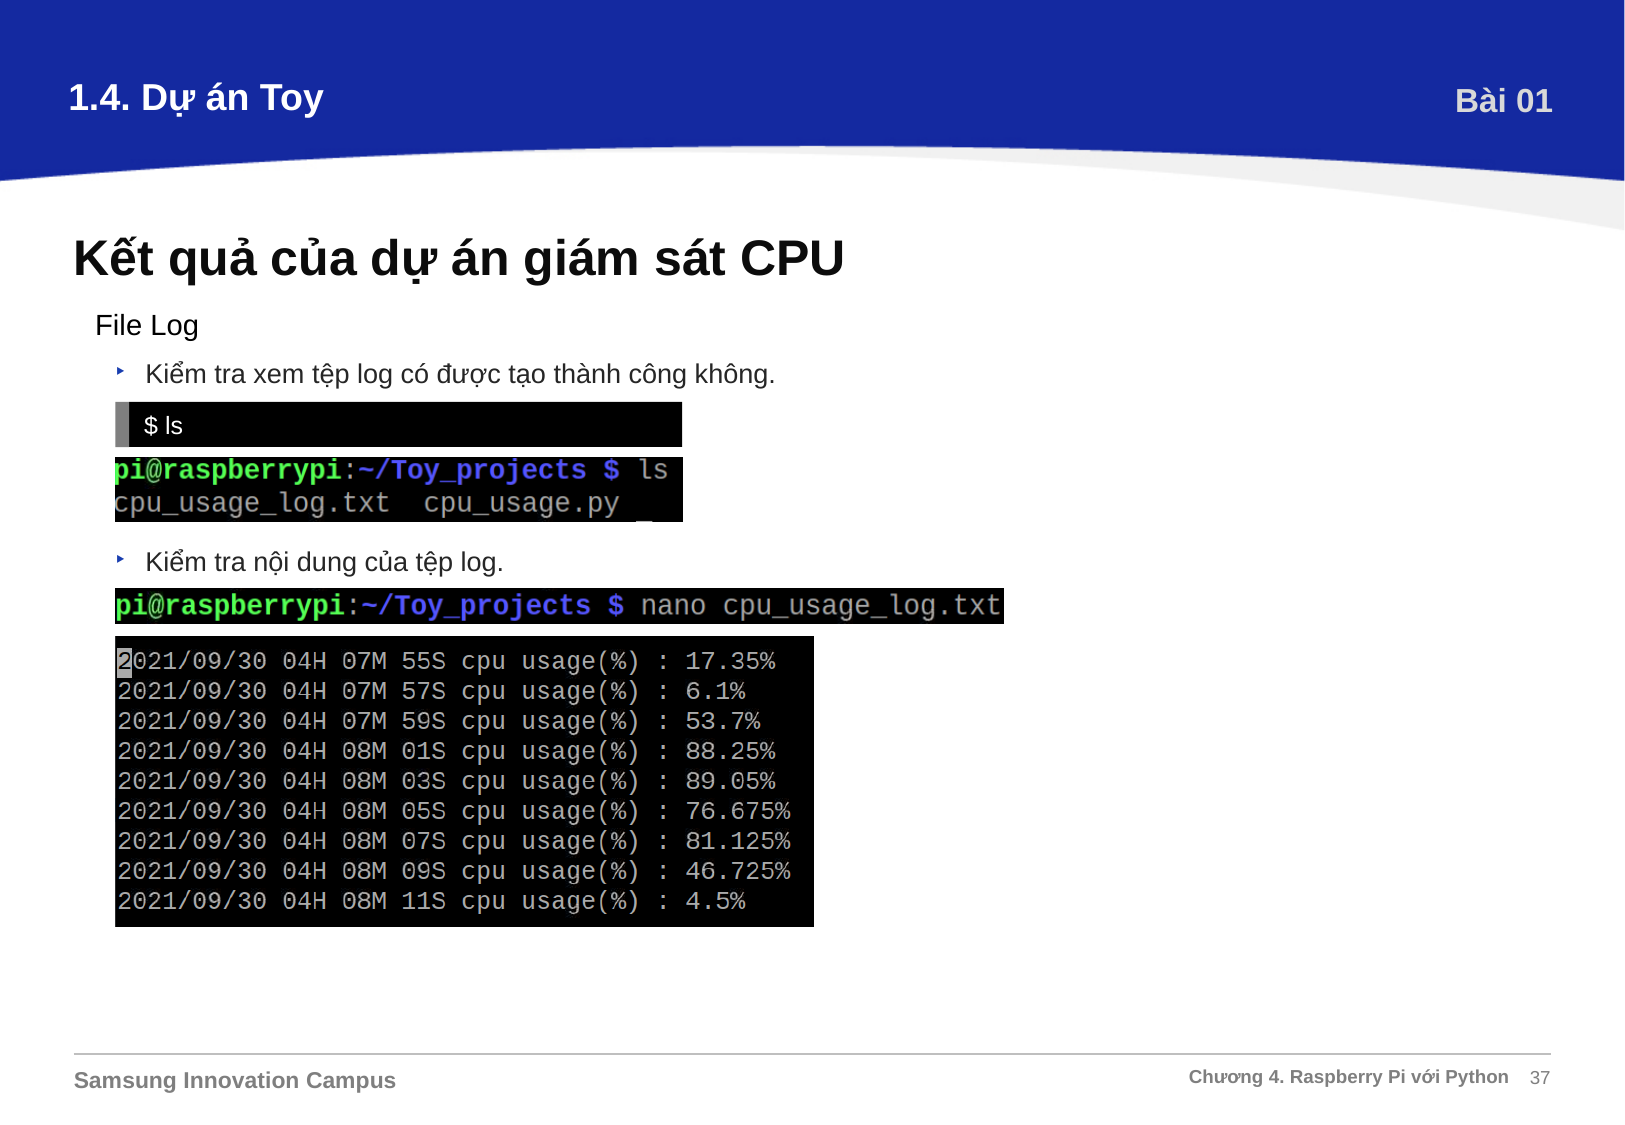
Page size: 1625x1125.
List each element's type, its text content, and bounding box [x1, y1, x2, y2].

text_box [115, 401, 683, 448]
text_box File Log [95, 306, 1509, 342]
text_box Kết quả của dự án giám sát CPU [73, 225, 1551, 286]
text_box Kiểm tra xem tệp log có được tạo thành công không. [115, 344, 1510, 401]
text_box Bài 01 [1422, 78, 1554, 119]
text_box Kiểm tra nội dung của tệp log. [115, 532, 1510, 589]
text_box 1.4. Dự án Toy [68, 72, 1024, 118]
picture [0, 0, 1625, 1125]
